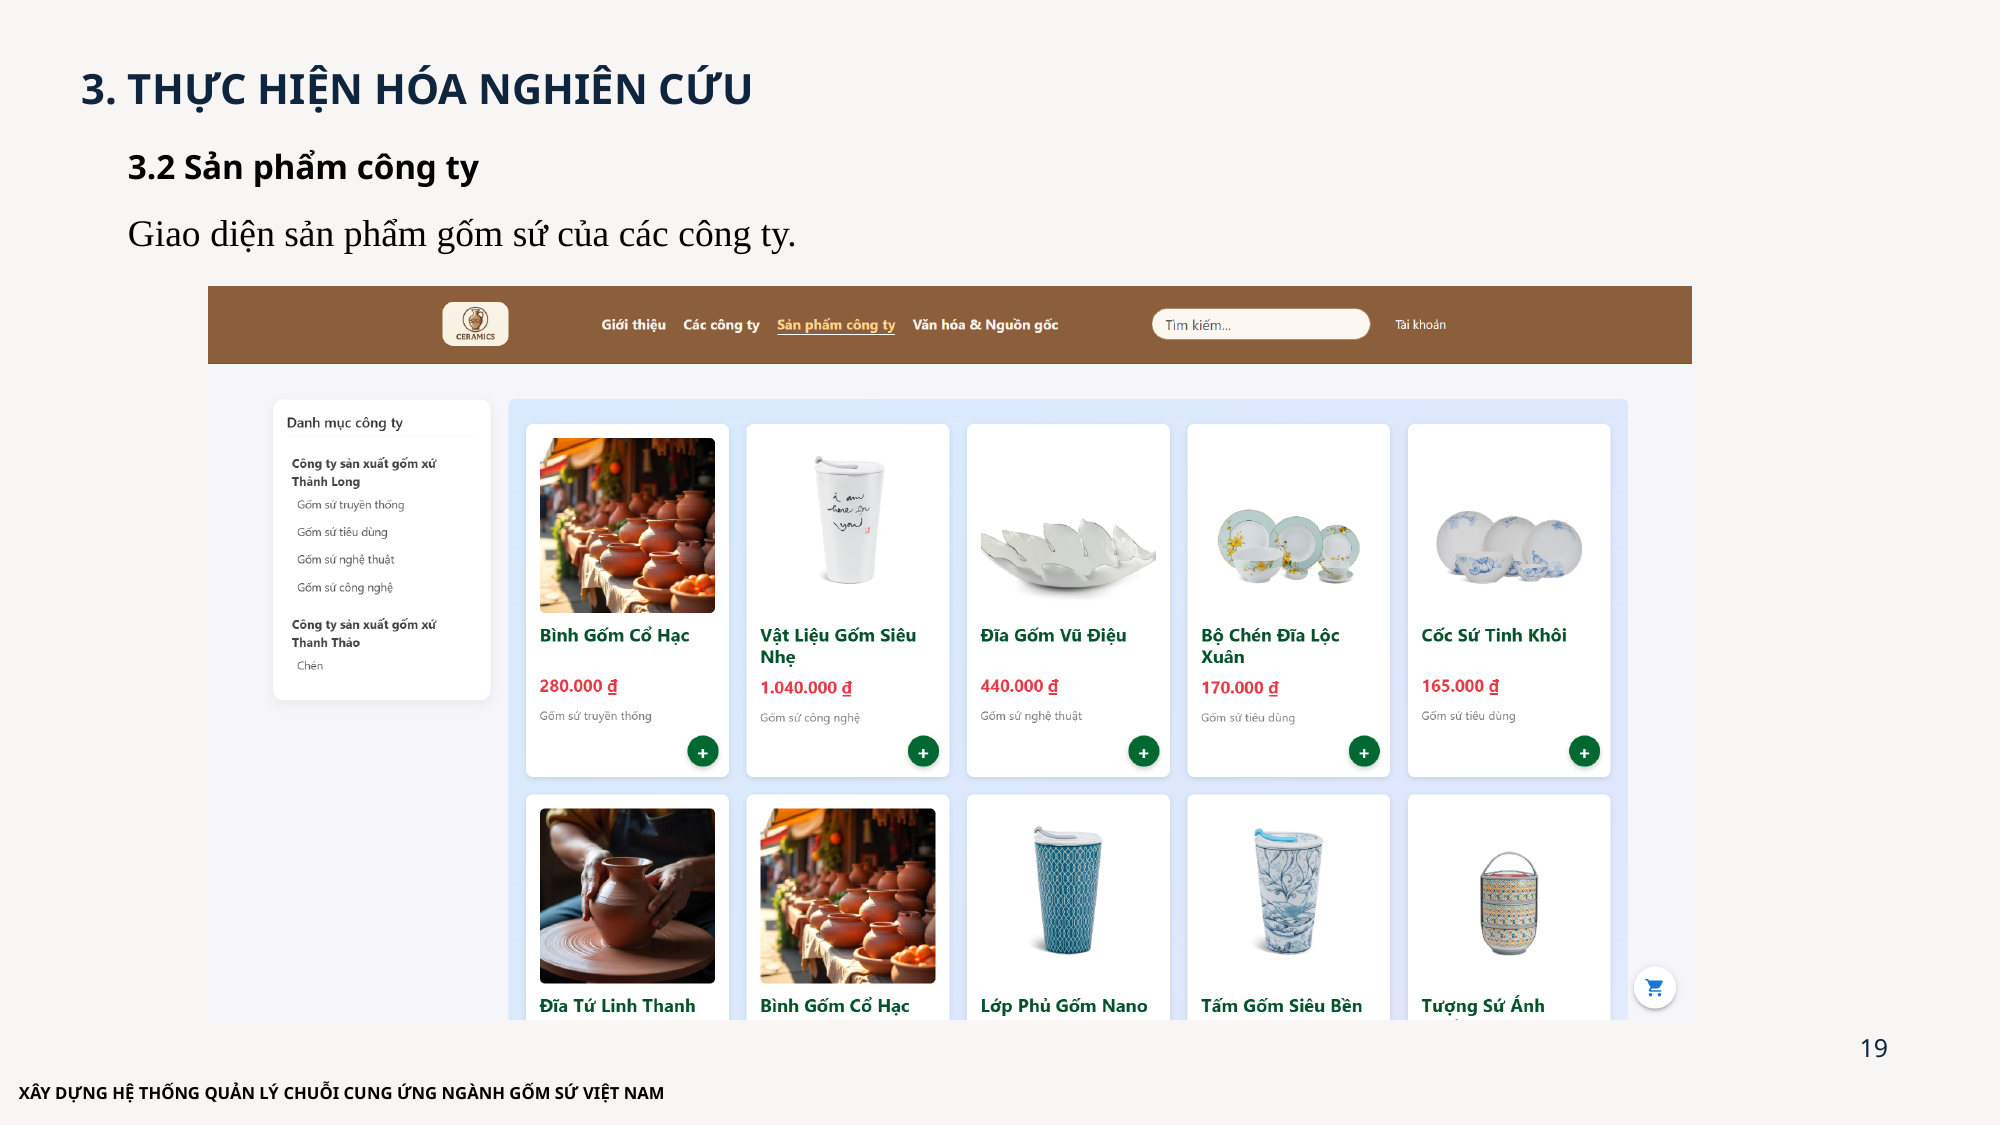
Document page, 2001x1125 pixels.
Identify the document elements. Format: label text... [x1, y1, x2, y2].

text_box XÂY DỰNG HỆ THỐNG QUẢN LÝ CHUỖI CUNG ỨNG NGÀNH GỐM SỨ VIỆT NAM [0, 1072, 774, 1125]
picture [208, 286, 1692, 1020]
text_box 3.2 Sản phẩm công ty Giao diện sản phẩm gốm sứ của các công ty. [38, 119, 1654, 262]
slide_number 19 [1836, 1020, 1912, 1080]
title 3. THỰC HIỆN HÓA NGHIÊN CỨU [66, 34, 881, 119]
